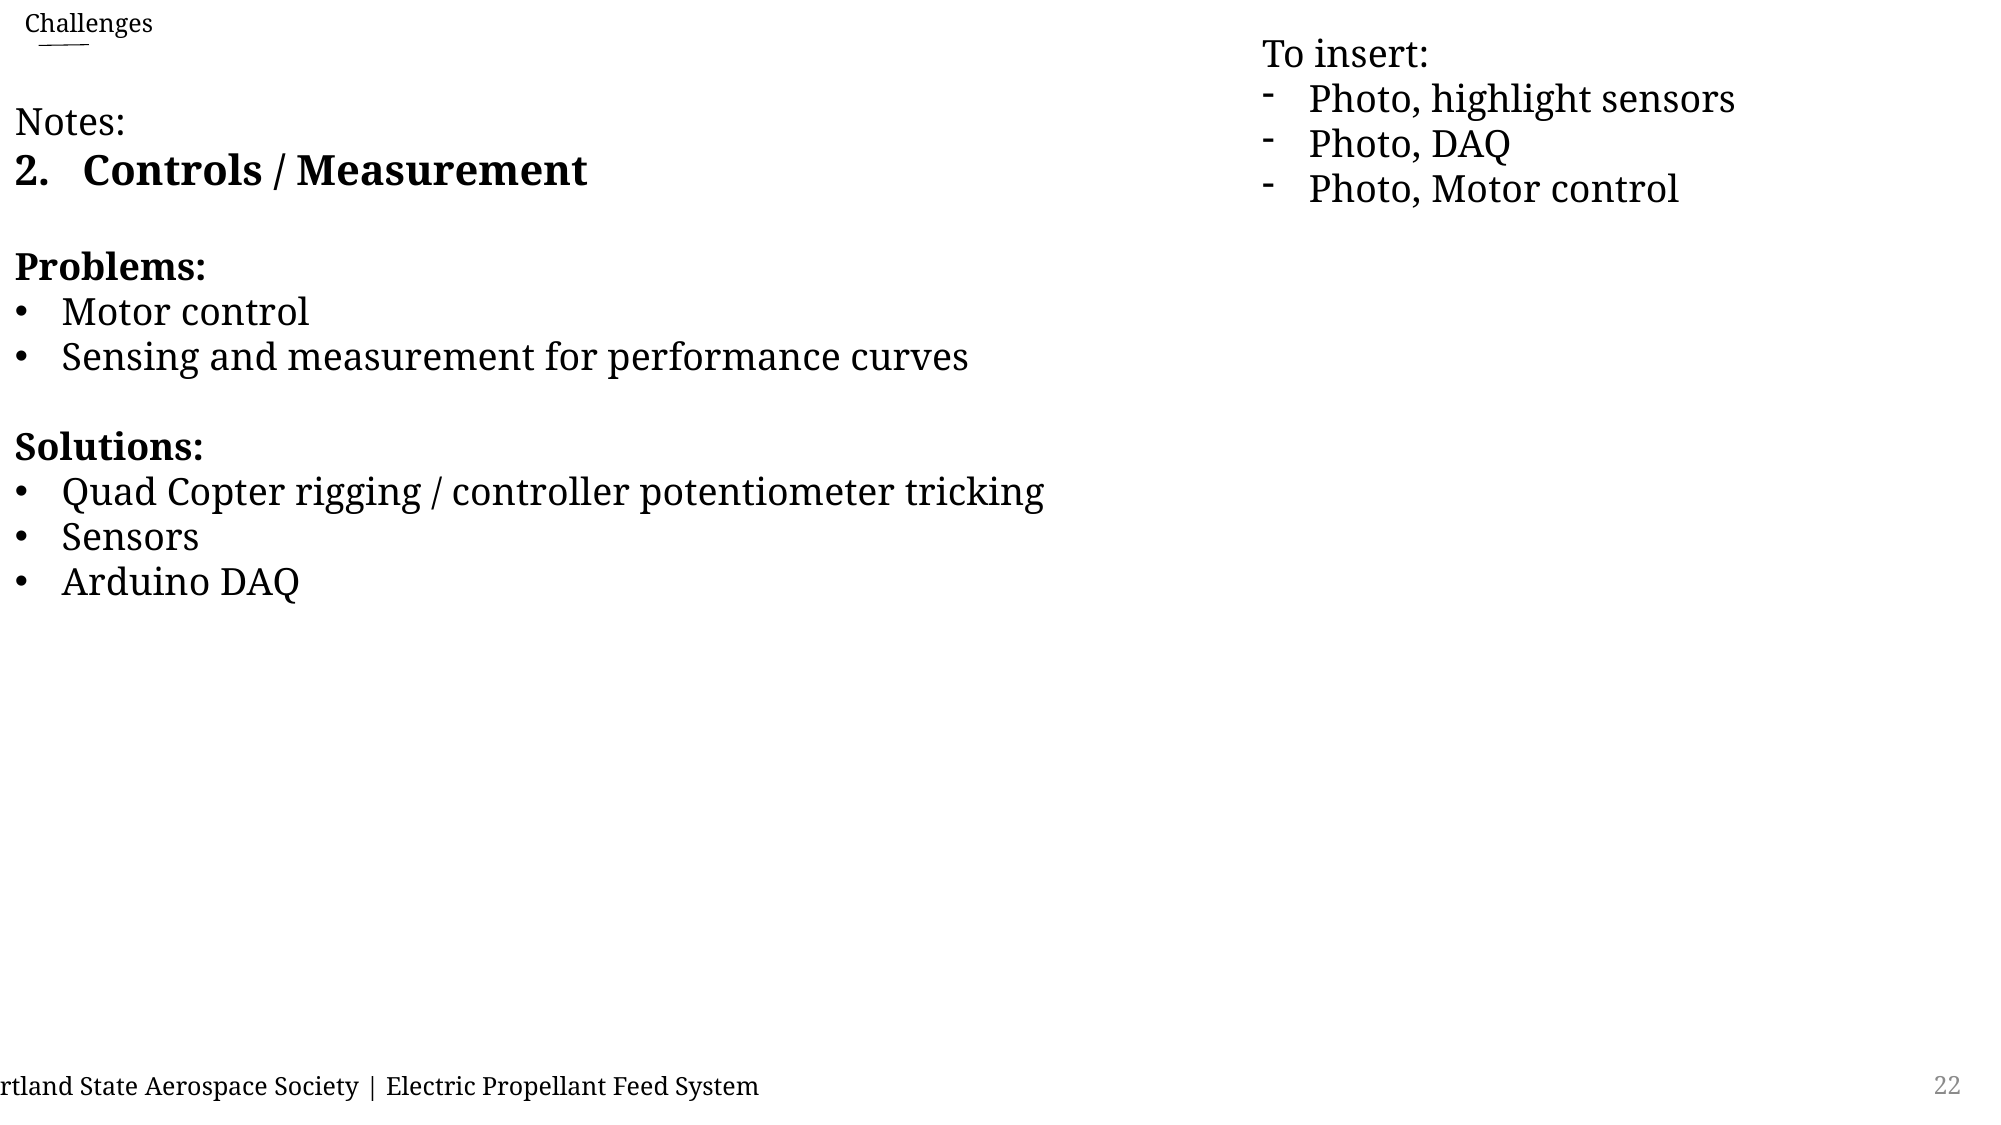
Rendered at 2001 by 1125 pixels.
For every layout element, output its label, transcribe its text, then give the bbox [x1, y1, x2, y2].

text_box To insert: Photo, highlight sensors Photo, DAQ Photo, Motor control [1247, 22, 2000, 263]
text_box Portland State Aerospace Society | Electric Propellant Feed System [0, 1063, 776, 1109]
text_box Notes: 2. Controls / Measurement Problems: Motor control Sensing and measurement for performance curves Solutions: Quad Copter rigging / controller potentiometer tricking Sensors Arduino DAQ [0, 90, 1204, 611]
slide_number 22 [1526, 1056, 1977, 1117]
text_box Challenges [9, 0, 169, 45]
